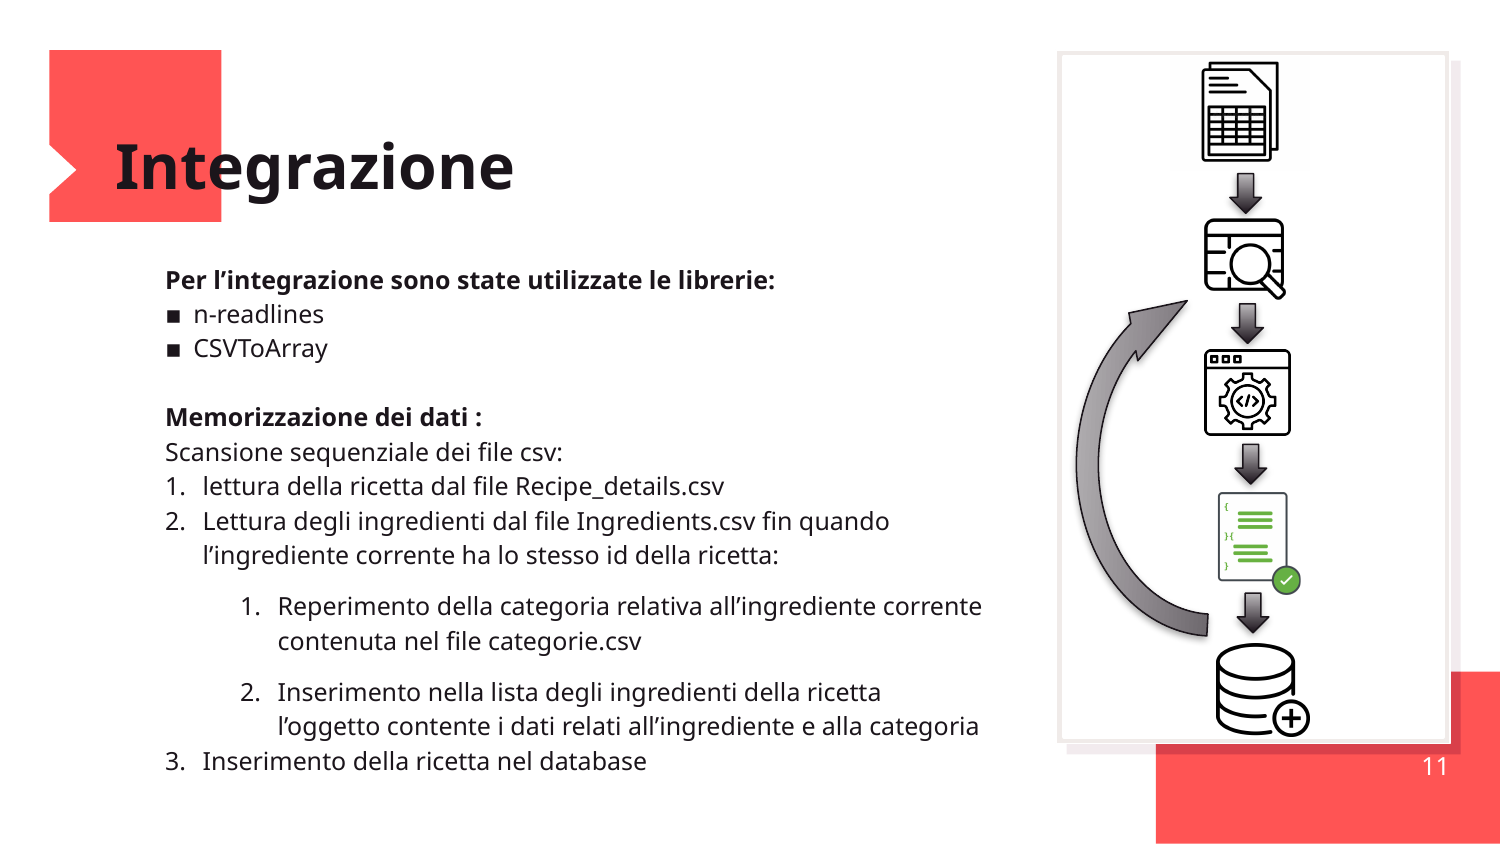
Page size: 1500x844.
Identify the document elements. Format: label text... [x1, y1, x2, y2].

text_box [1229, 179, 1263, 214]
slide_number 11 [1350, 717, 1450, 818]
text_box [1231, 307, 1265, 344]
text_box [1234, 444, 1268, 485]
picture [1200, 492, 1301, 595]
picture [1204, 349, 1291, 436]
title Integrazione [115, 137, 957, 203]
picture [1169, 56, 1311, 171]
text_box [1236, 602, 1270, 634]
list Per l’integrazione sono state utilizzate le librerie: n-readlines CSVToArray Memorizzazione dei dati : Scansione sequenziale dei file csv: lettura della ricetta dal file Recipe_details.csv Lettura degli ingredienti dal file Ingredients.csv fin quando l’ingrediente corrente ha lo stesso id della ricetta: Reperimento della categoria relativa all’ingrediente corrente contenuta nel file categorie.csv Inserimento nella lista degli ingredienti della ricetta l’oggetto contente i dati relati all’ingrediente e alla categoria Inserimento della ricetta nel database [165, 259, 985, 637]
text_box [1075, 299, 1209, 637]
picture [1216, 643, 1310, 738]
text_box [1062, 55, 1445, 739]
picture [1204, 217, 1286, 300]
